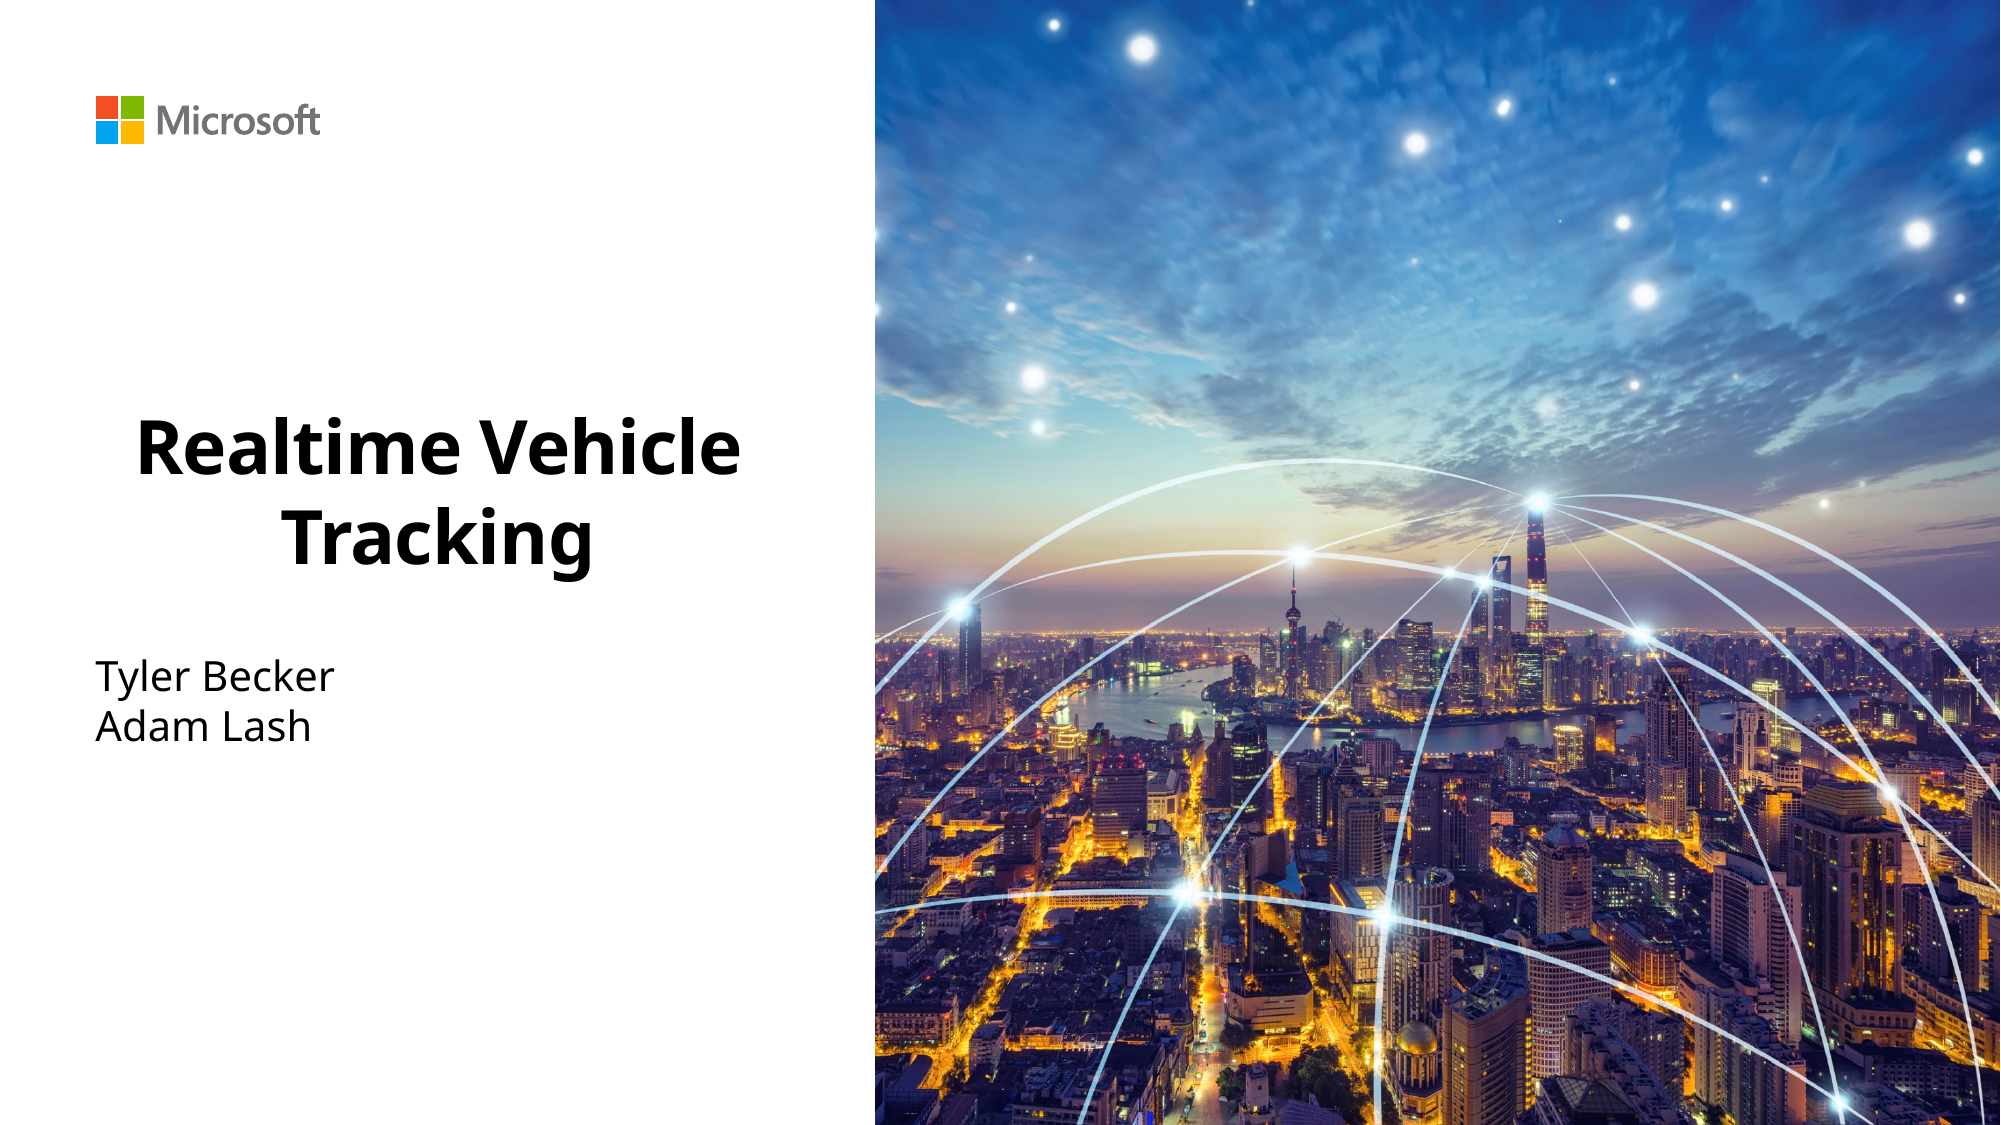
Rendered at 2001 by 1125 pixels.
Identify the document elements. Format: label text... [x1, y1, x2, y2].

picture [875, 0, 2000, 1125]
list Tyler Becker Adam Lash [95, 650, 779, 751]
title Realtime Vehicle Tracking [96, 397, 781, 580]
